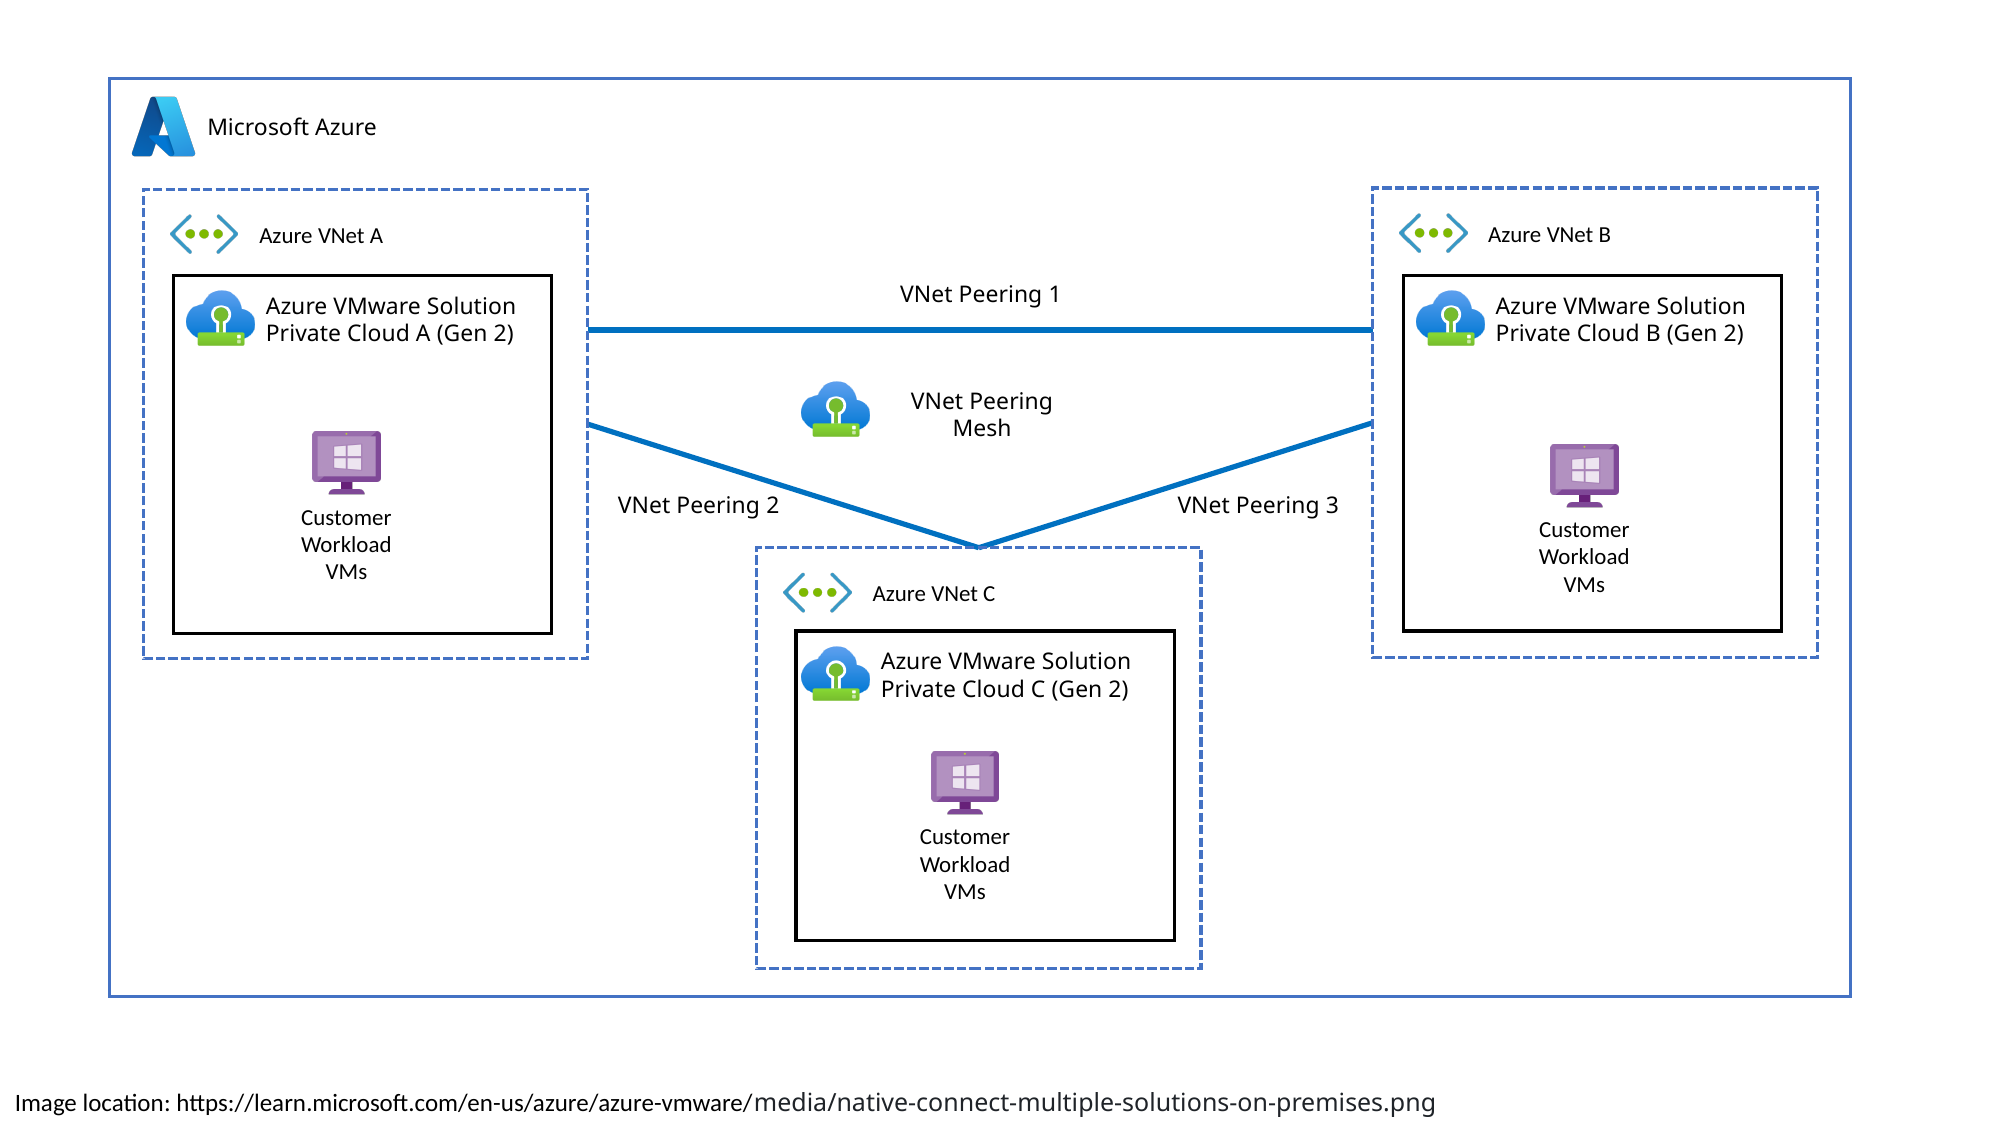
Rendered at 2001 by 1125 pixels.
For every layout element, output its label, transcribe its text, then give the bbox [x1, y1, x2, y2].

picture [931, 748, 1000, 817]
text_box [143, 189, 588, 659]
picture [186, 284, 255, 353]
picture [801, 640, 870, 708]
picture [801, 375, 870, 444]
picture [312, 429, 381, 497]
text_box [978, 422, 1373, 548]
picture [1550, 441, 1619, 510]
text_box Azure VNet B [1488, 219, 1612, 247]
text_box VNet Peering 1 [900, 280, 1062, 308]
text_box Azure VNet C [872, 578, 996, 607]
text_box VNet Peering Mesh [870, 386, 1095, 424]
text_box [109, 78, 1851, 997]
picture [1399, 199, 1468, 267]
text_box Image location: https://learn.microsoft.com/en-us/azure/azure-vmware/media/native-connect-multiple-solutions-on-premises.png [0, 1079, 1832, 1125]
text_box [587, 424, 979, 548]
picture [1416, 284, 1485, 353]
picture [783, 558, 852, 627]
text_box Microsoft Azure [207, 112, 377, 141]
text_box Azure VNet A [259, 220, 384, 249]
text_box [756, 548, 1202, 969]
picture [170, 200, 238, 269]
picture [129, 92, 198, 161]
text_box [1372, 187, 1818, 658]
